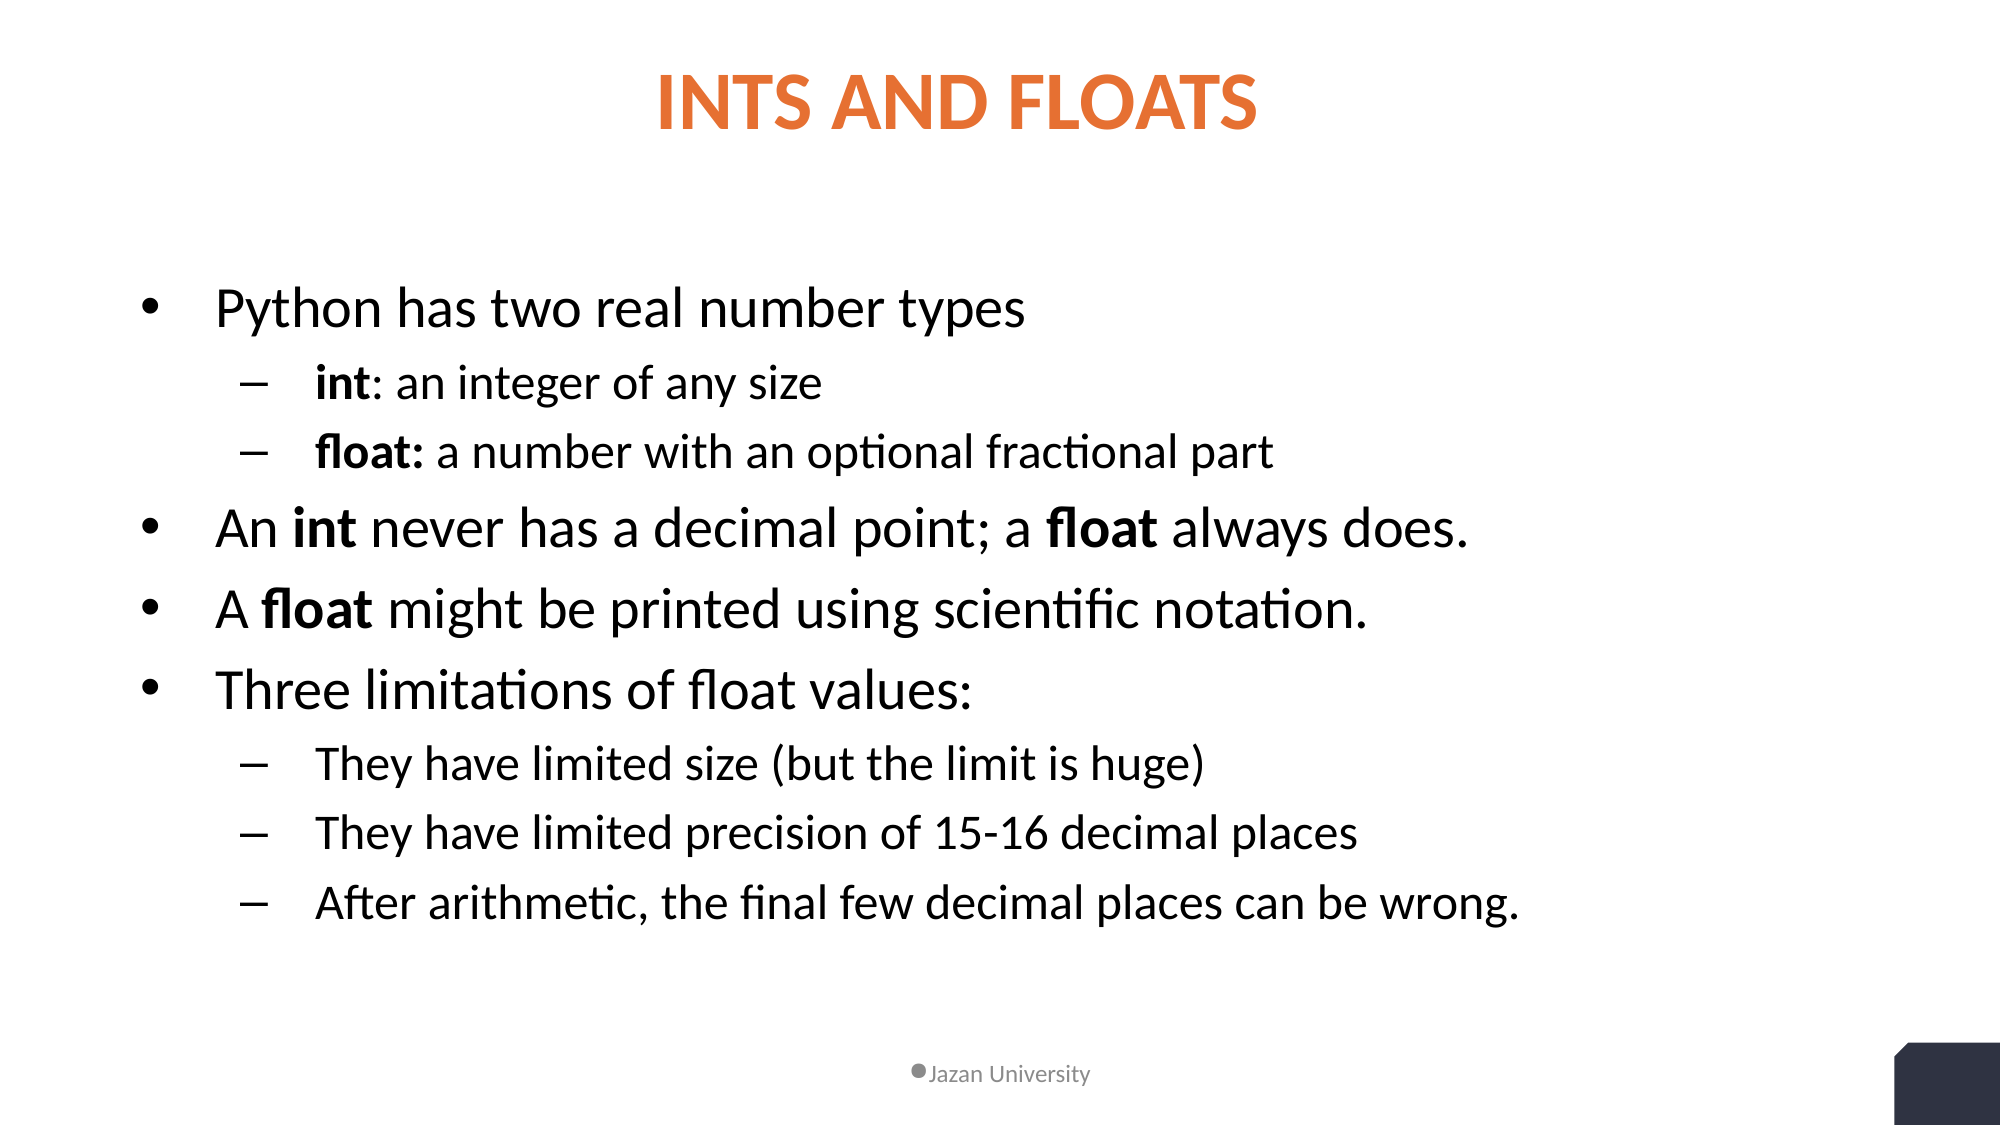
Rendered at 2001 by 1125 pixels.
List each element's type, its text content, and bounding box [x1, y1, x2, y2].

title Ints and Floats [66, 37, 1867, 168]
slide_number [1433, 1042, 1900, 1103]
footer Jazan University [683, 1042, 1317, 1103]
list Python has two real number types int: an integer of any size float: a number with an optional fractional part An int never has a decimal point; a float always does. A float might be printed using scientific notation. Three limitations of float values: They have limited size (but the limit is huge) They have limited precision of 15-16 decimal places After arithmetic, the final few decimal places can be wrong. [99, 262, 1900, 1005]
